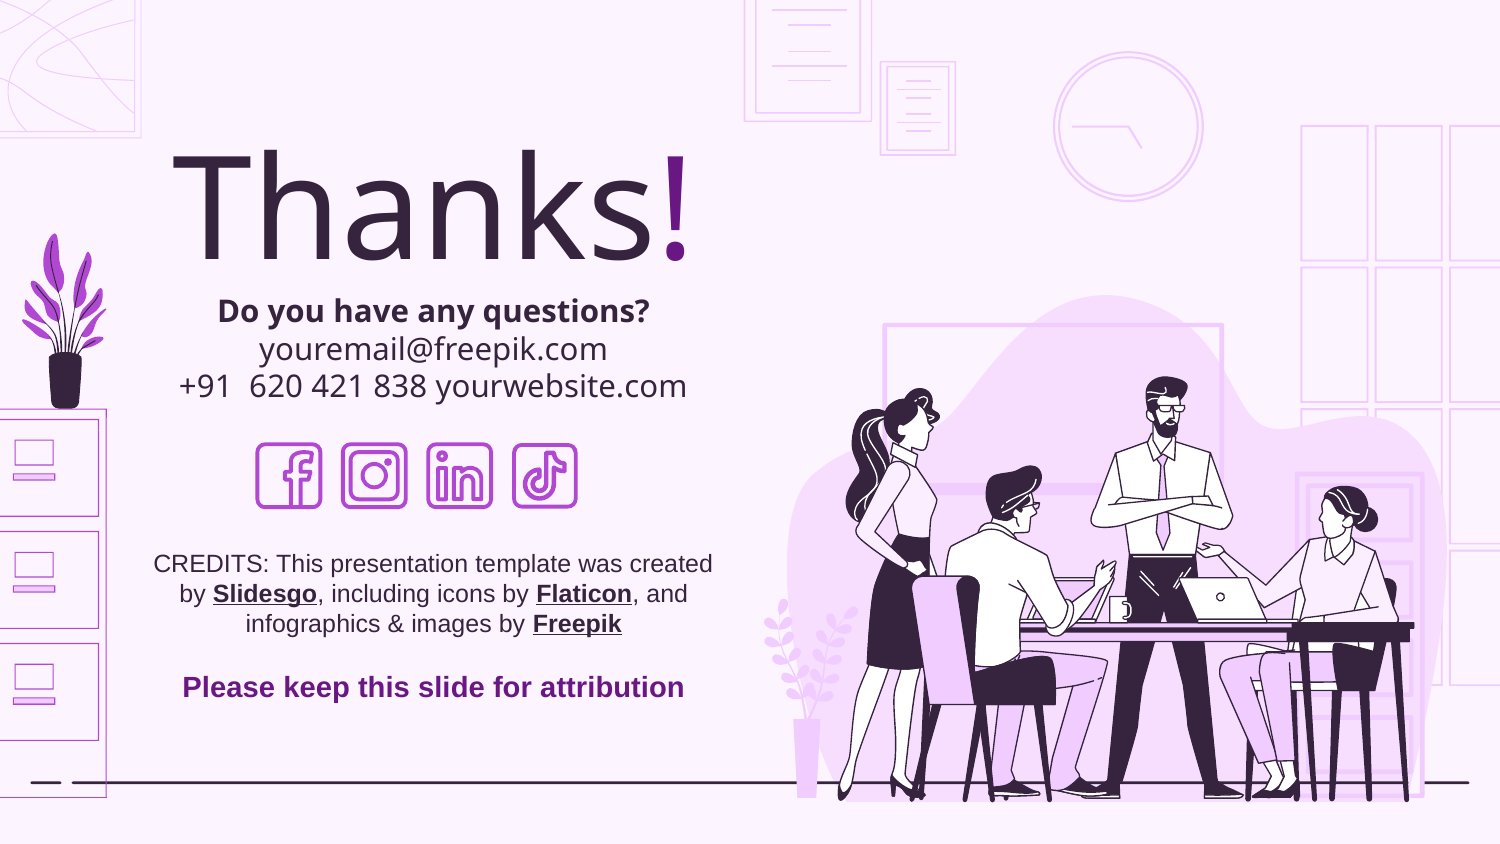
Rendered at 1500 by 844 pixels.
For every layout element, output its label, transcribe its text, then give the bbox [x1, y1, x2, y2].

text_box Please keep this slide for attribution [126, 653, 742, 707]
subtitle Do you have any questions? youremail@freepik.com +91 620 421 838 yourwebsite.com [126, 276, 742, 407]
title Thanks! [126, 137, 742, 267]
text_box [425, 442, 494, 510]
text_box [255, 442, 323, 510]
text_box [763, 322, 1425, 803]
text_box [340, 442, 408, 510]
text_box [511, 442, 578, 509]
